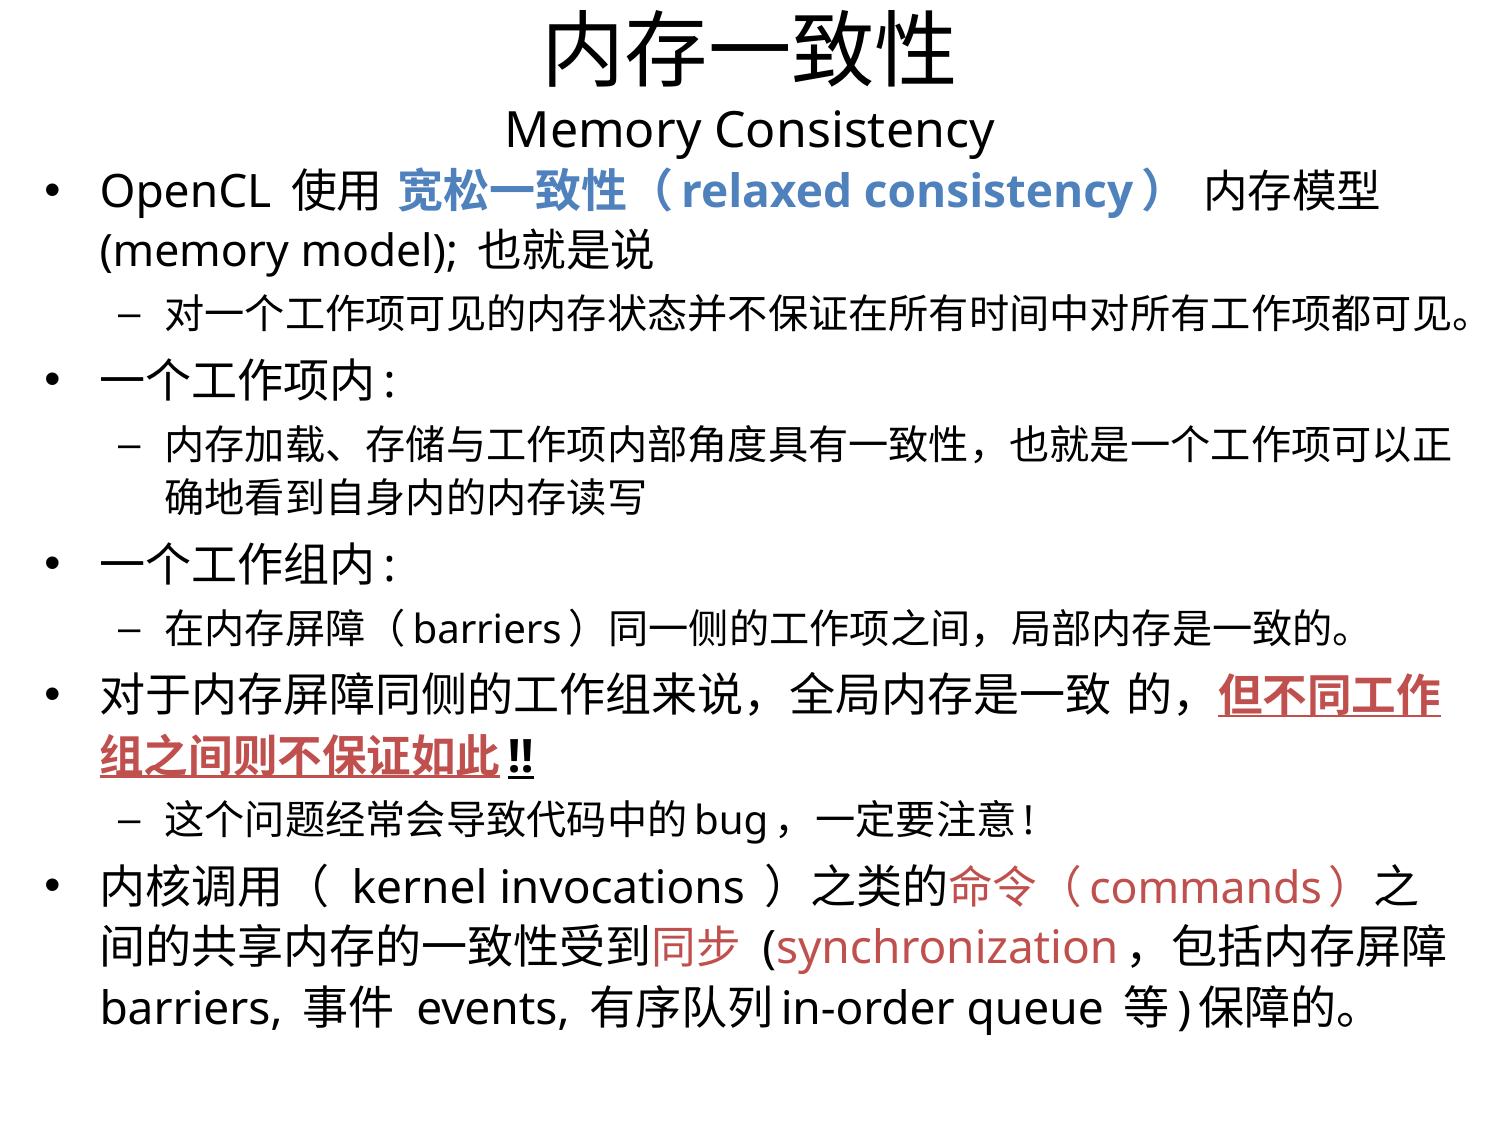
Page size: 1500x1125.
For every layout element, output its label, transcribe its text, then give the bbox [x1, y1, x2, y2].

text_box 内存一致性 Memory Consistency [74, 0, 1425, 148]
text_box OpenCL 使用 宽松一致性（relaxed consistency） 内存模型(memory model); 也就是说 对一个工作项可见的内存状态并不保证在所有时间中对所有工作项都可见。 一个工作项内: 内存加载、存储与工作项内部角度具有一致性，也就是一个工作项可以正确地看到自身内的内存读写 一个工作组内: 在内存屏障（barriers）同一侧的工作项之间，局部内存是一致的。 对于内存屏障同侧的工作组来说，全局内存是一致 的，但不同工作组之间则不保证如此!! 这个问题经常会导致代码中的bug，一定要注意! 内核调用（ kernel invocations ）之类的命令（commands）之间的共享内存的一致性受到同步 (synchronization，包括内存屏障barriers, 事件 events, 有序队列in-order queue 等)保障的。 [29, 148, 1471, 1125]
